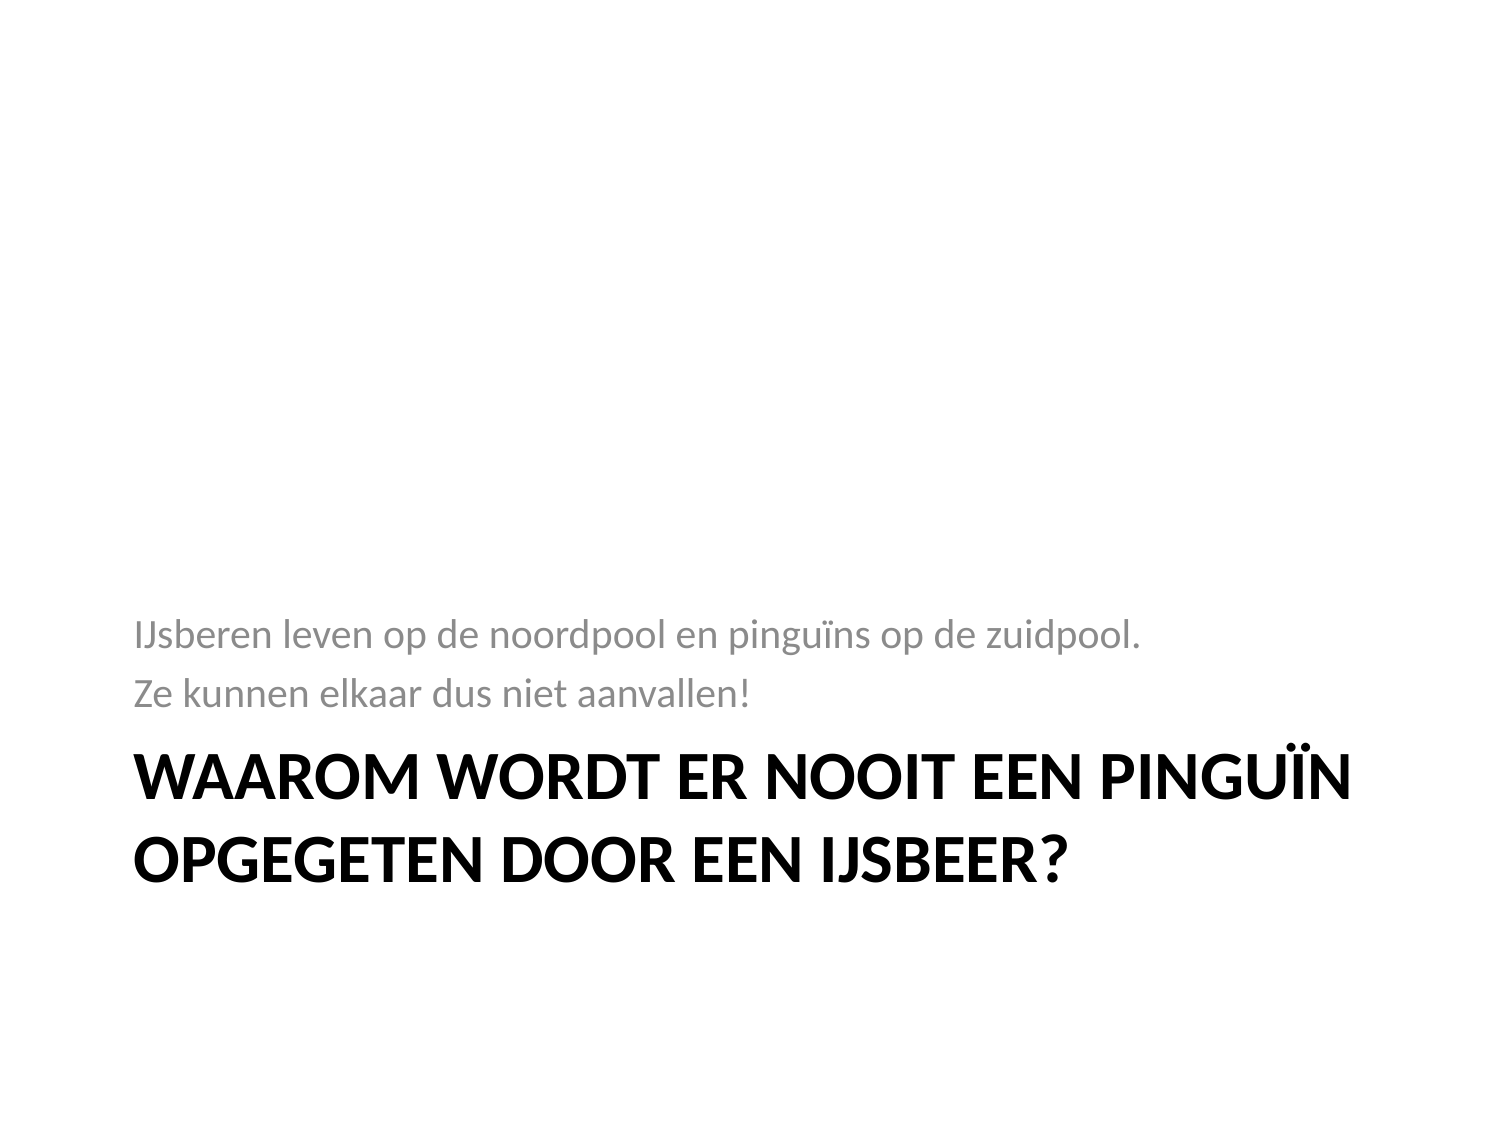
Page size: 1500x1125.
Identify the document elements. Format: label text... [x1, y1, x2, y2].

list IJsberen leven op de noordpool en pinguïns op de zuidpool. Ze kunnen elkaar dus niet aanvallen! [118, 476, 1394, 723]
title Waarom wordt er nooit een pinguïn opgegeten door een ijsbeer? [118, 723, 1394, 947]
